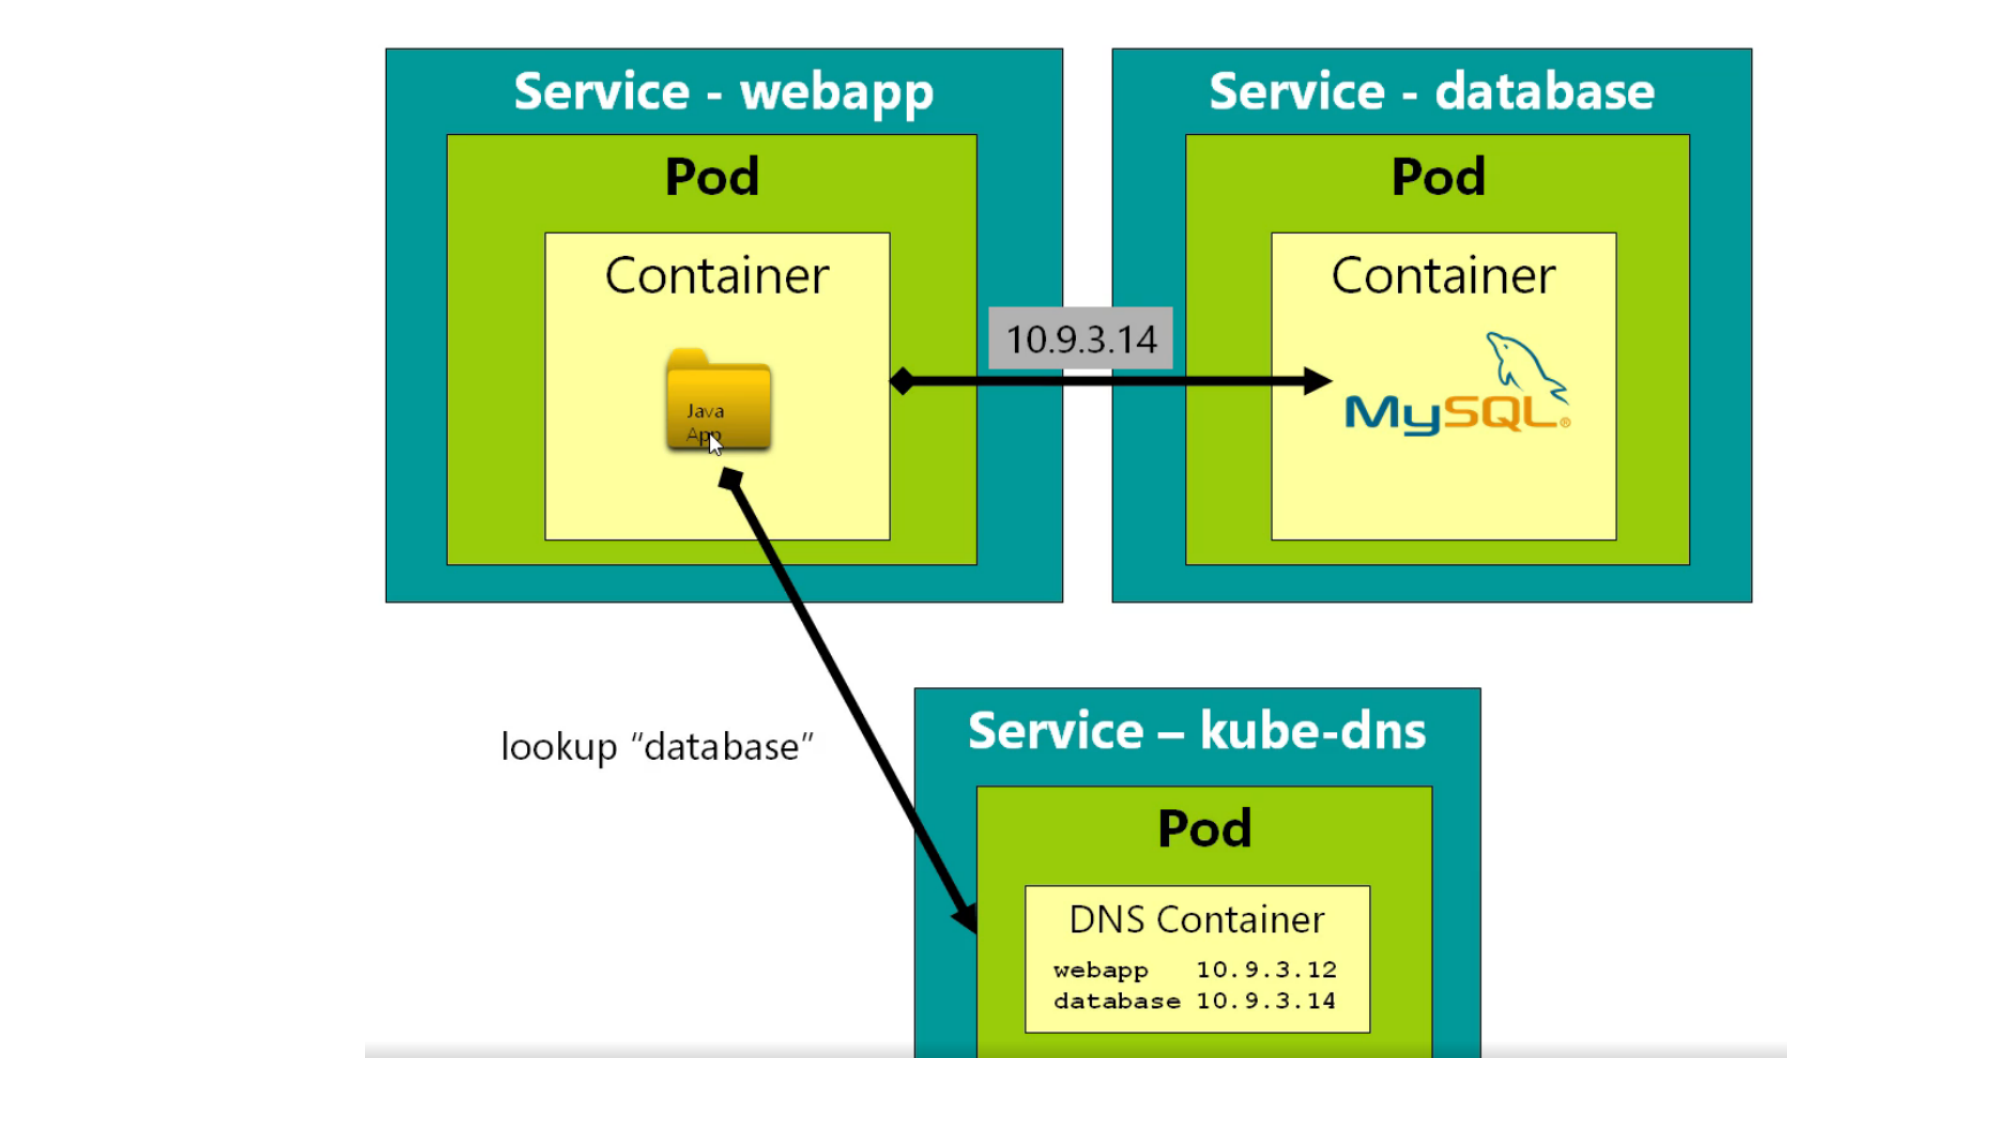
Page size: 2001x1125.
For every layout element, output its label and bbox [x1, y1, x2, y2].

picture [365, 35, 1787, 1058]
